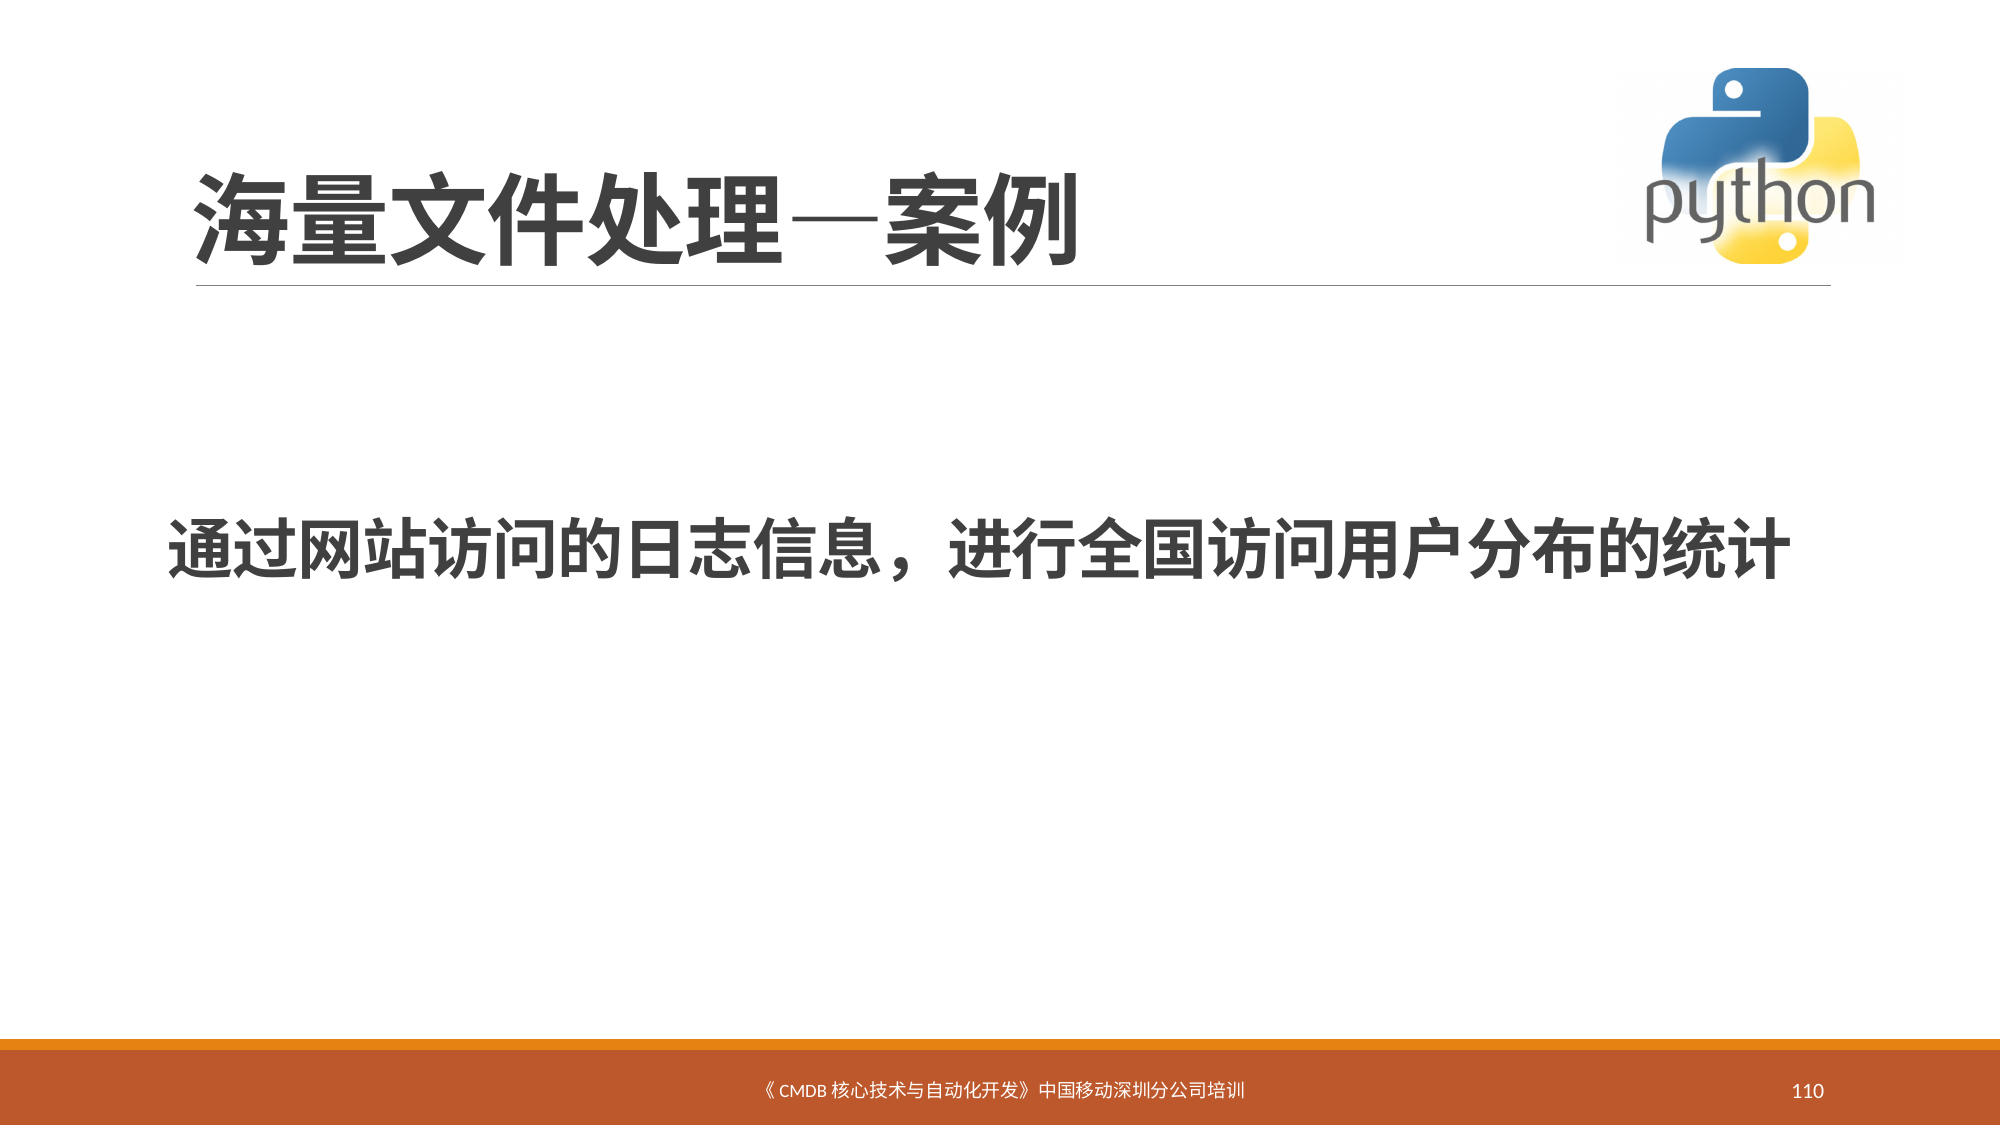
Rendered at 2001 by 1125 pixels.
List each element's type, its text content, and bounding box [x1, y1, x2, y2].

footer 《CMDB核心技术与自动化开发》中国移动深圳分公司培训 [604, 1059, 1396, 1120]
picture [1616, 68, 1906, 264]
slide_number 110 [1624, 1059, 1840, 1120]
text_box 海量文件处理—案例 [175, 46, 1826, 285]
title 通过网站访问的日志信息，进行全国访问用户分布的统计 [152, 459, 1848, 595]
